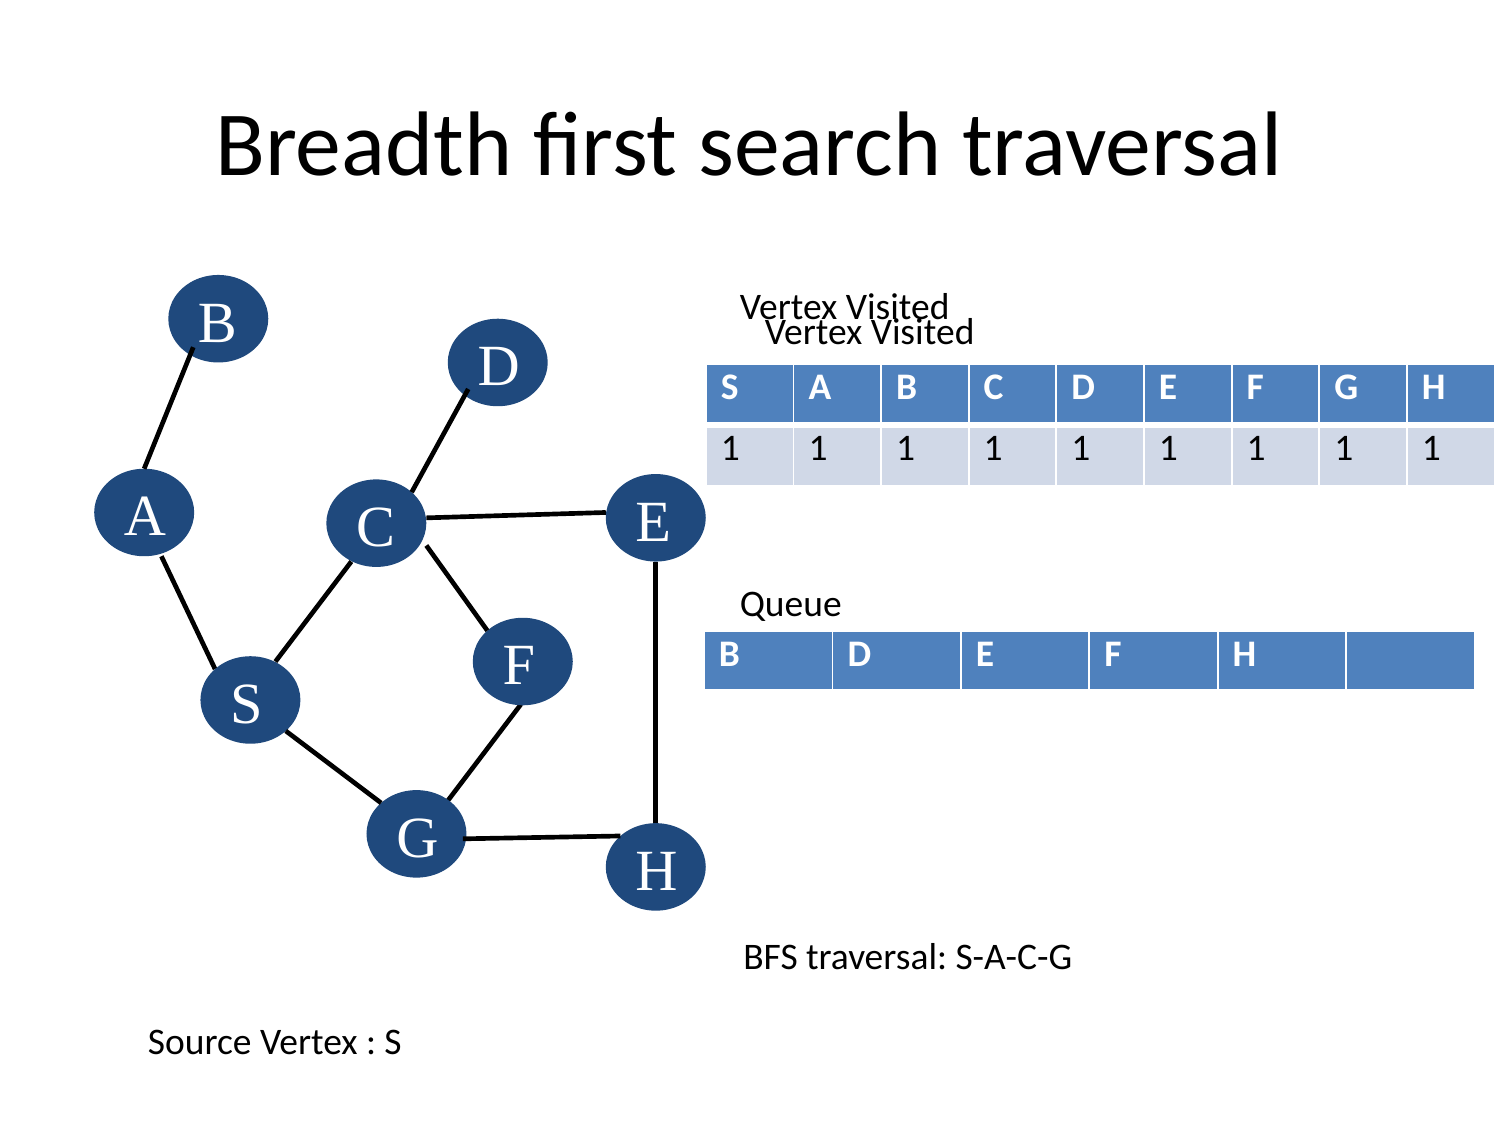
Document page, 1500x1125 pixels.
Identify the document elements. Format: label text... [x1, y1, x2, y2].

table_header G [1320, 365, 1406, 422]
text_box BFS traversal: S-A-C-G [728, 925, 1429, 985]
table_header H [1219, 632, 1345, 689]
text_box Vertex Visited [725, 274, 1425, 335]
text_box Vertex Visited [750, 299, 1450, 360]
table_cell 1 [794, 428, 880, 485]
table_cell 1 [1057, 428, 1143, 485]
table_header B [882, 365, 968, 422]
text_box Source Vertex : S [133, 1009, 833, 1070]
table_cell 1 [1233, 428, 1318, 485]
table_cell 1 [1320, 428, 1406, 485]
table_header [1347, 632, 1474, 689]
table_header C [970, 365, 1055, 422]
table_header E [962, 632, 1088, 689]
text_box Queue [725, 571, 1425, 630]
table_header F [1233, 365, 1318, 422]
table_header A [794, 365, 880, 422]
table_header D [833, 632, 960, 689]
table_cell 1 [712, 428, 793, 485]
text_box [93, 274, 707, 911]
table_header D [1057, 365, 1143, 422]
table_cell 1 [1408, 428, 1494, 485]
table_cell 1 [970, 428, 1055, 485]
table_header E [1145, 365, 1231, 422]
table_cell 1 [882, 428, 968, 485]
table_header F [1090, 632, 1217, 689]
table_header S [712, 365, 793, 422]
title Breadth first search traversal [75, 45, 1425, 233]
table_header H [1408, 365, 1494, 422]
table_header B [712, 632, 832, 689]
table_cell 1 [1145, 428, 1231, 485]
